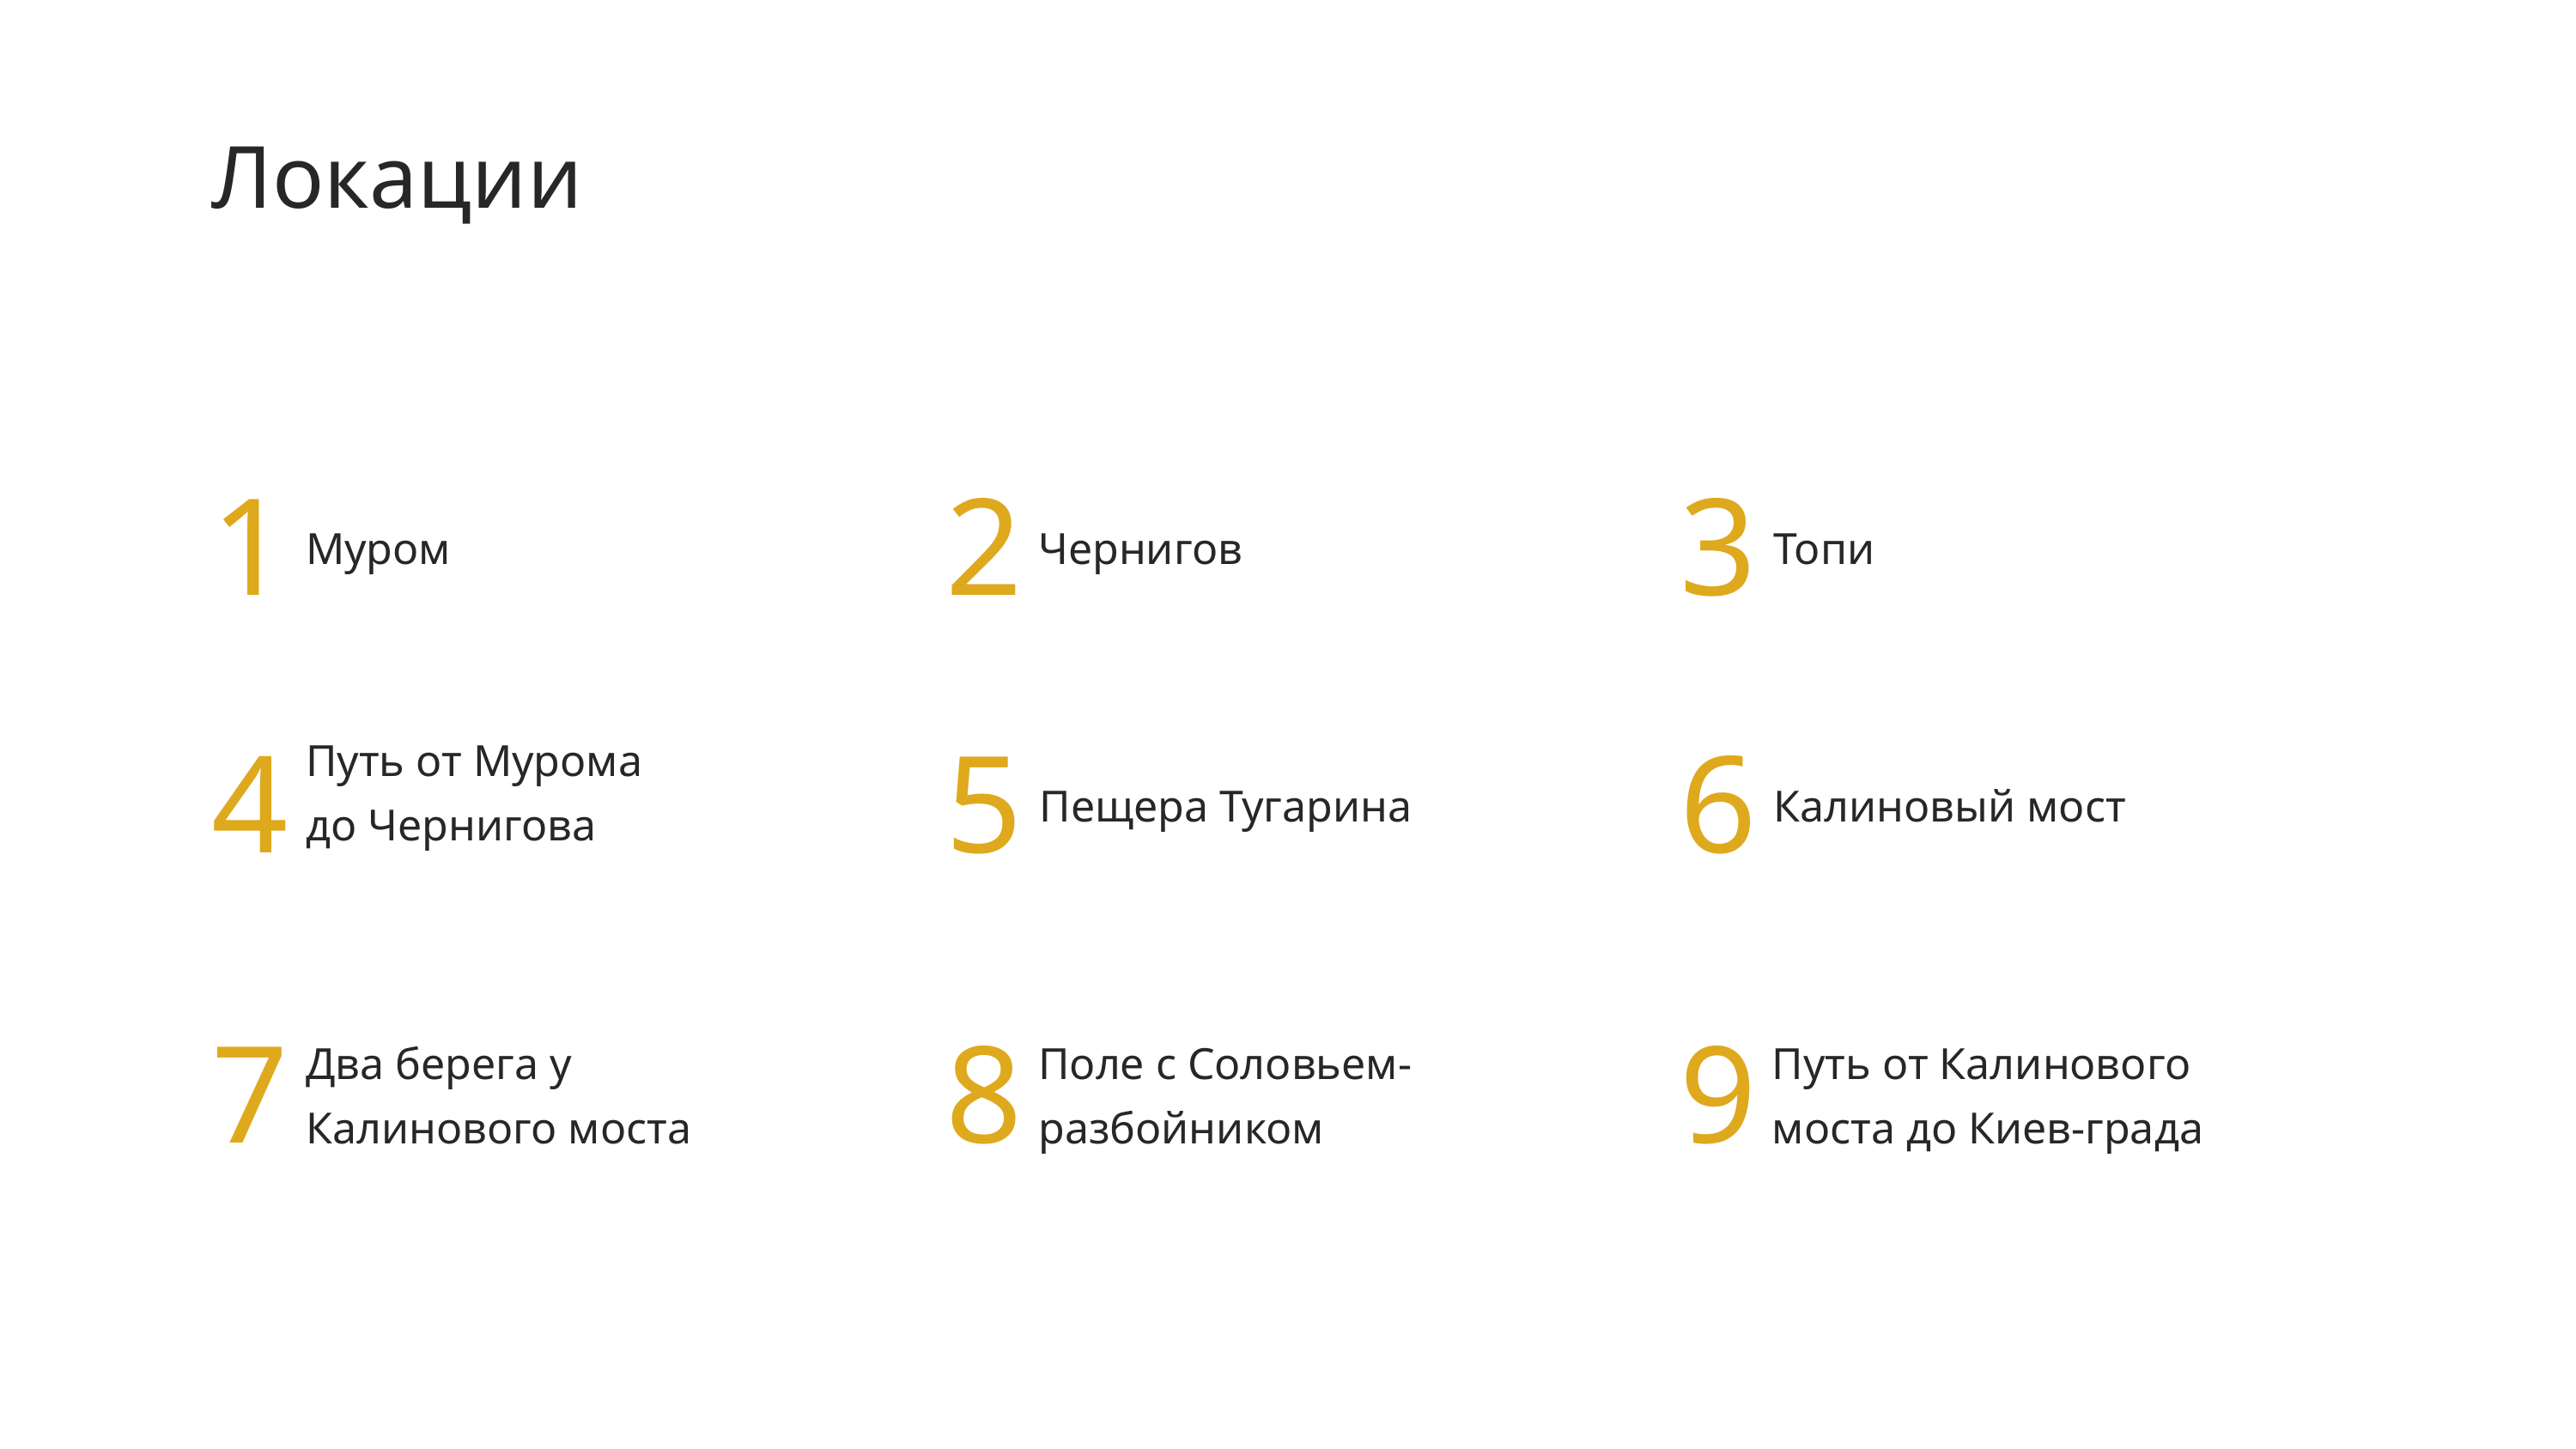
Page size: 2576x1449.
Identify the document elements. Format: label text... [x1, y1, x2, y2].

text_box Локации [211, 120, 617, 226]
text_box Два берега у Калинового моста [306, 1023, 805, 1153]
text_box Топи [1773, 508, 2272, 573]
text_box Поле с Соловьем-разбойником [1038, 1023, 1538, 1153]
text_box 8 [945, 1005, 1037, 1170]
text_box Путь от Калинового моста до Киев-града [1772, 1023, 2272, 1153]
text_box Чернигов [1038, 508, 1538, 573]
text_box 7 [211, 1005, 297, 1170]
text_box Путь от Мурома до Чернигова [307, 733, 805, 863]
text_box Калиновый мост [1773, 766, 2272, 831]
text_box Муром [306, 508, 805, 573]
text_box 9 [1680, 1005, 1767, 1170]
text_box 4 [211, 716, 307, 880]
text_box 1 [211, 458, 267, 622]
text_box Пещера Тугарина [1039, 766, 1540, 831]
text_box 6 [1680, 716, 1767, 880]
text_box 3 [1680, 458, 1762, 622]
text_box 2 [945, 458, 1028, 622]
text_box 5 [945, 716, 1028, 880]
